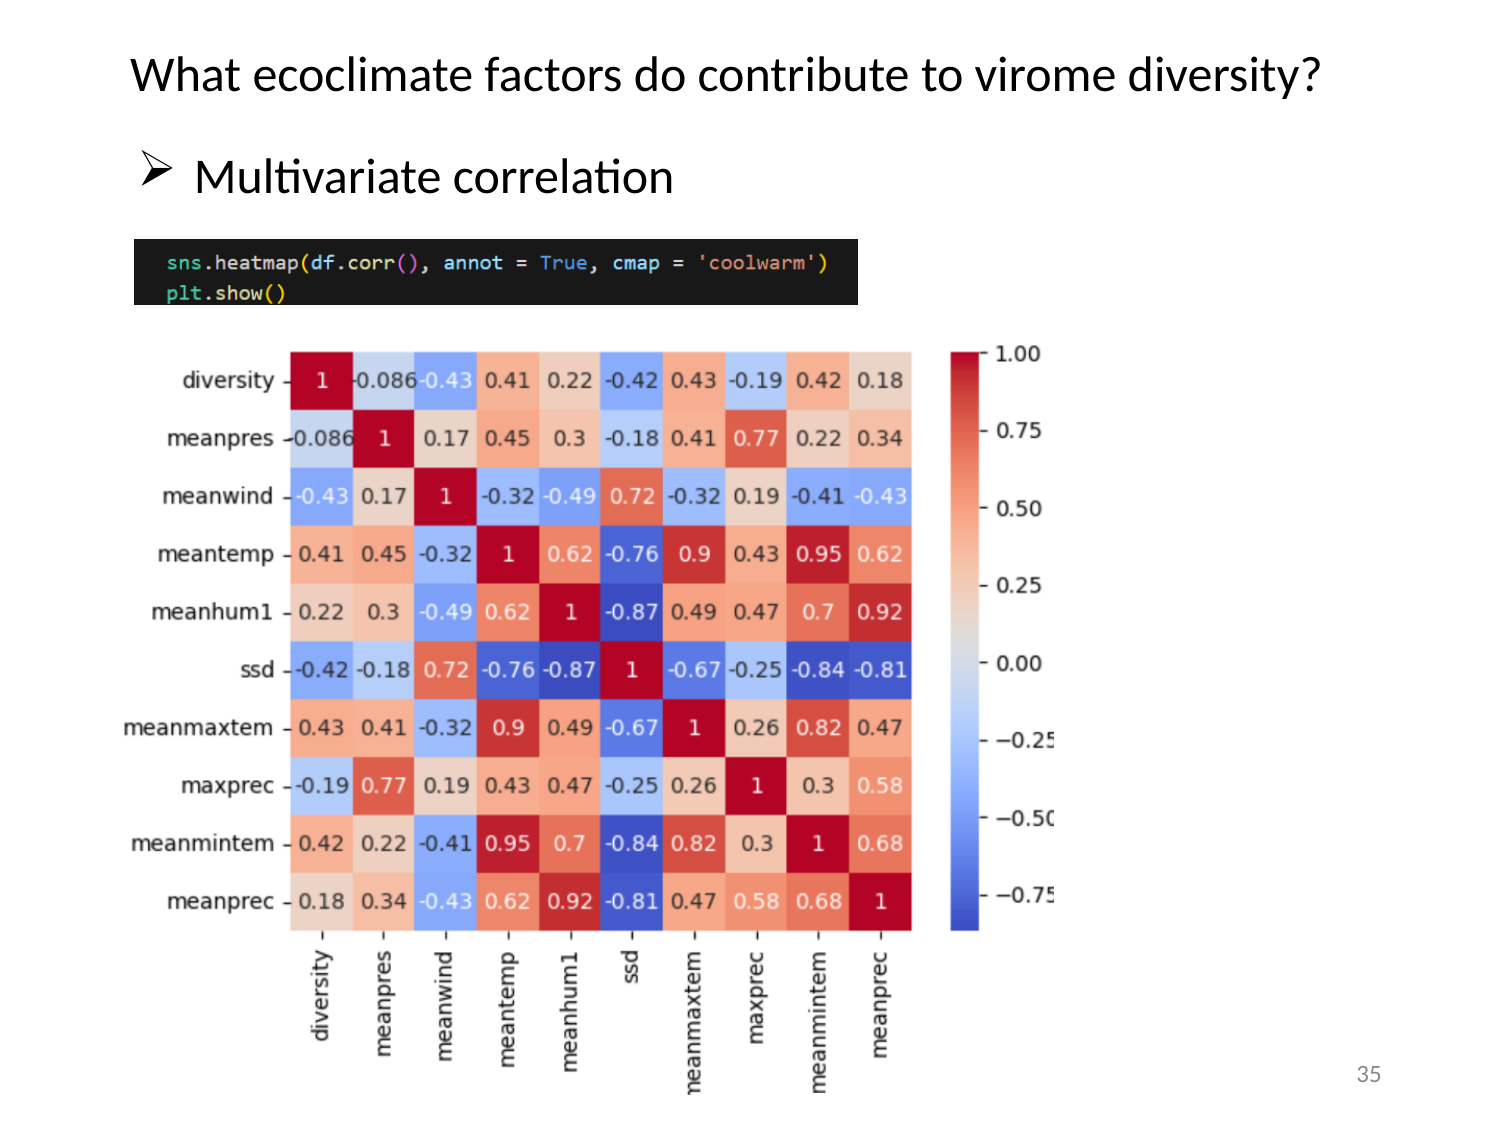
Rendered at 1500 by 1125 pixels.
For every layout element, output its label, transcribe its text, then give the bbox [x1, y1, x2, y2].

picture [122, 340, 1055, 1096]
slide_number 35 [1059, 1042, 1397, 1103]
title Multivariate correlation [122, 150, 826, 204]
picture [134, 239, 858, 306]
text_box What ecoclimate factors do contribute to virome diversity? [115, 33, 1358, 109]
